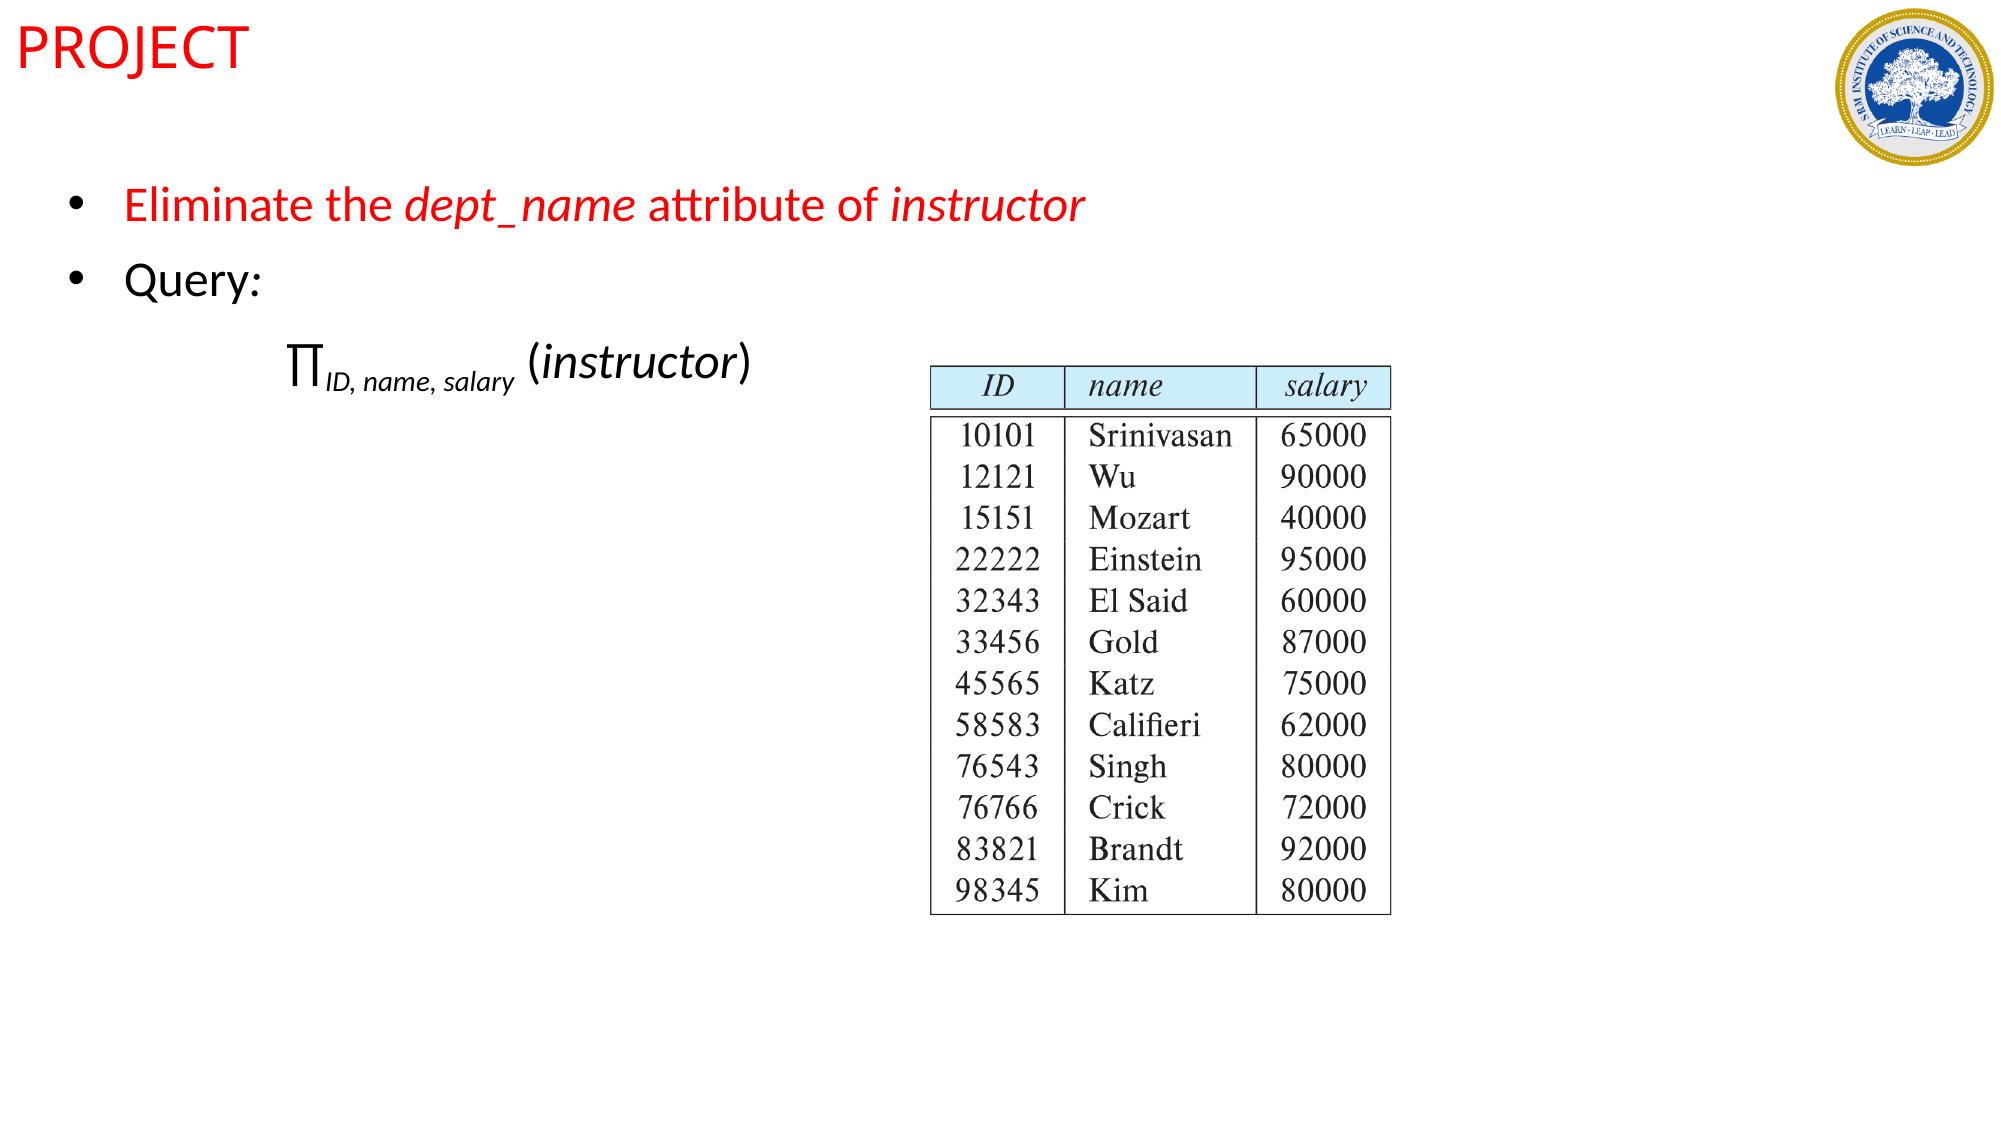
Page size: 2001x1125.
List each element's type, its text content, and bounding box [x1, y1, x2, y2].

picture [1835, 8, 1994, 166]
picture [808, 342, 1501, 959]
list Eliminate the dept_name attribute of instructor Query: ∏ID, name, salary (instructor) [33, 171, 1759, 871]
text_box PROJECT [0, 2, 1806, 88]
